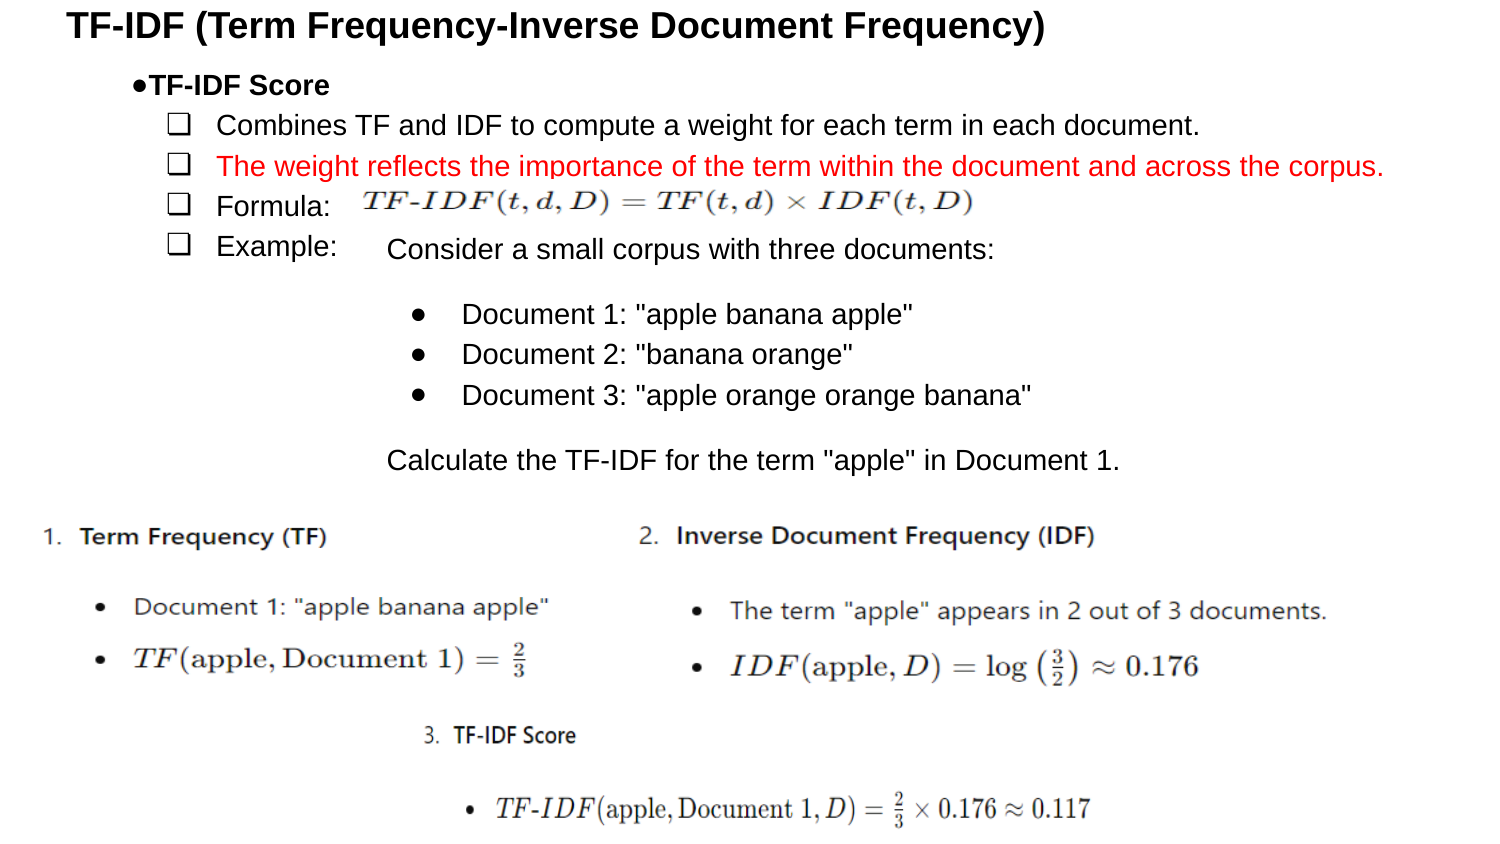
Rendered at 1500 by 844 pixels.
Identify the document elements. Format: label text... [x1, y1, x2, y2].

picture [627, 514, 1334, 698]
picture [24, 514, 558, 686]
picture [355, 179, 980, 223]
picture [416, 714, 1105, 840]
title TF-IDF (Term Frequency-Inverse Document Frequency) [51, 0, 1449, 51]
text_box Consider a small corpus with three documents: Document 1: "apple banana apple" Document 2: "banana orange" Document 3: "apple orange orange banana" Calculate the TF-IDF for the term "apple" in Document 1. [371, 210, 1156, 445]
list TF-IDF Score Combines TF and IDF to compute a weight for each term in each document. The weight reflects the importance of the term within the document and across the corpus. Formula: Example: [51, 51, 1490, 844]
